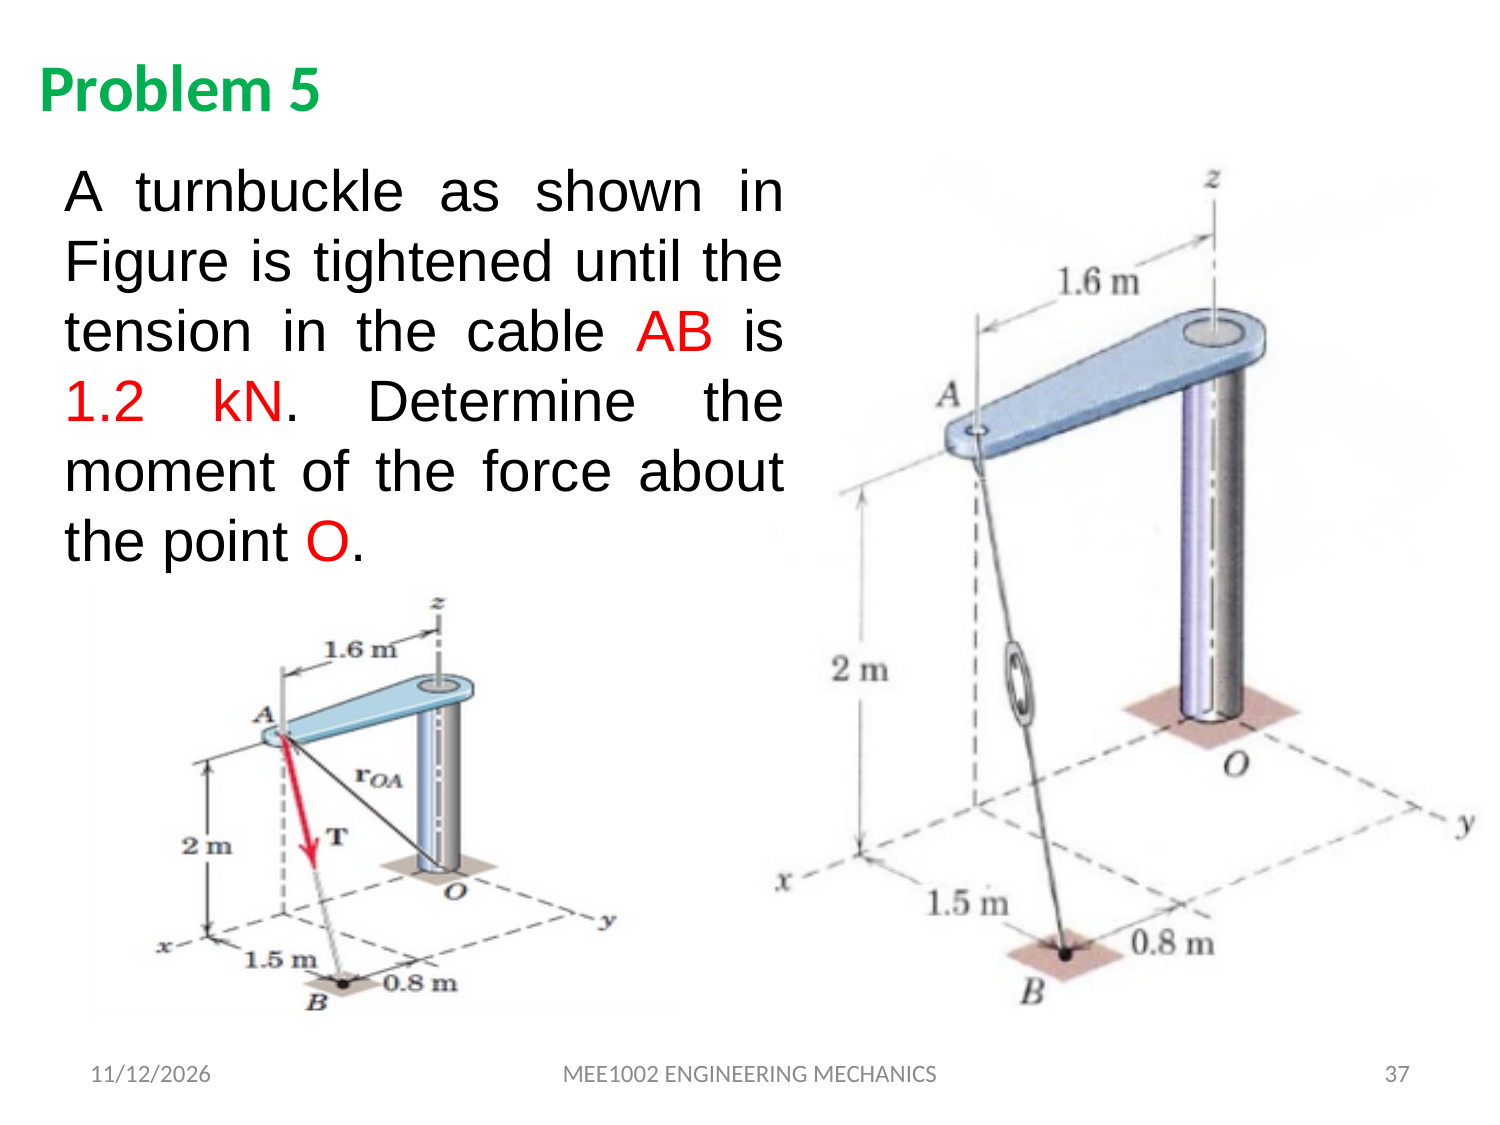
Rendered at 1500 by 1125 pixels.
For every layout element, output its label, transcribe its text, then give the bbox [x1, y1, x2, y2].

picture [754, 149, 1488, 1019]
text_box A turnbuckle as shown in Figure is tightened until the tension in the cable AB is 1.2 kN. Determine the moment of the force about the point O. [49, 146, 800, 581]
slide_number 37 [1074, 1042, 1425, 1103]
picture [92, 583, 676, 1019]
slide_number 16-Jun-22 [75, 1042, 425, 1103]
text_box Problem 5 [24, 37, 388, 150]
footer MEE1002 ENGINEERING MECHANICS [512, 1042, 988, 1103]
